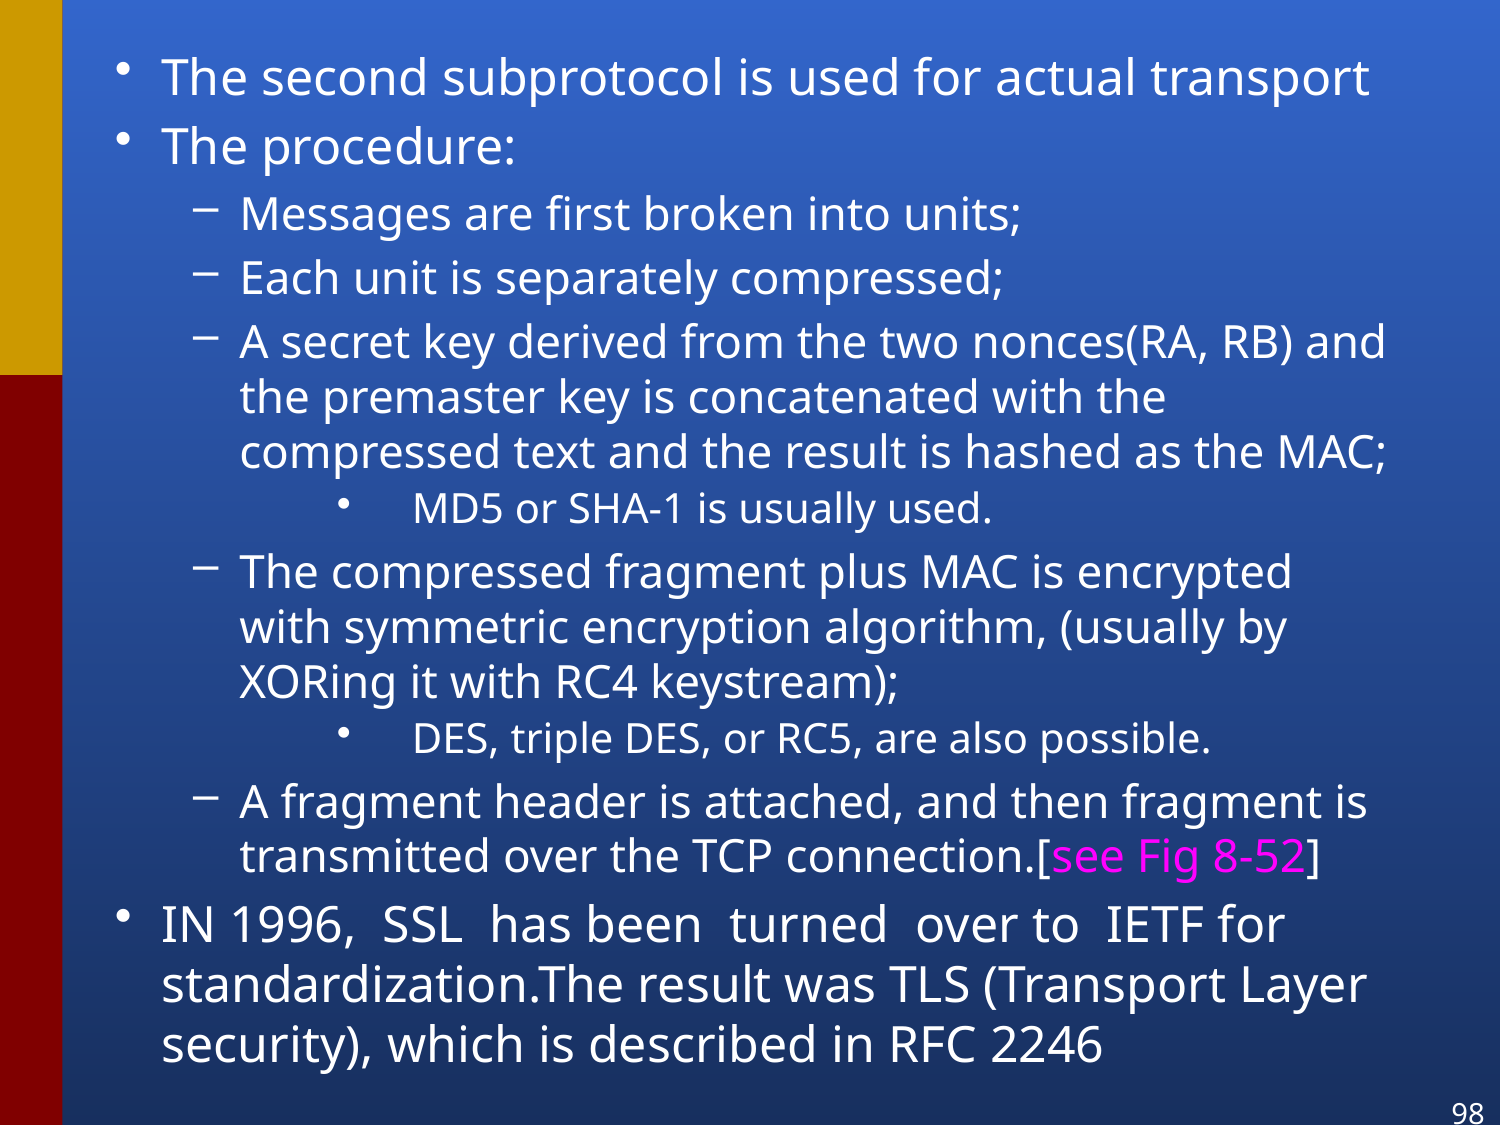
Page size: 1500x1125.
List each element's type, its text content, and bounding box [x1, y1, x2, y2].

slide_number 98 [1187, 1087, 1500, 1125]
list The second subprotocol is used for actual transport The procedure: Messages are first broken into units; Each unit is separately compressed; A secret key derived from the two nonces(RA, RB) and the premaster key is concatenated with the compressed text and the result is hashed as the MAC; MD5 or SHA-1 is usually used. The compressed fragment plus MAC is encrypted with symmetric encryption algorithm, (usually by XORing it with RC4 keystream); DES, triple DES, or RC5, are also possible. A fragment header is attached, and then fragment is transmitted over the TCP connection.[see Fig 8-52] IN 1996, SSL has been turned over to IETF for standardization.The result was TLS (Transport Layer security), which is described in RFC 2246 [99, 37, 1413, 938]
